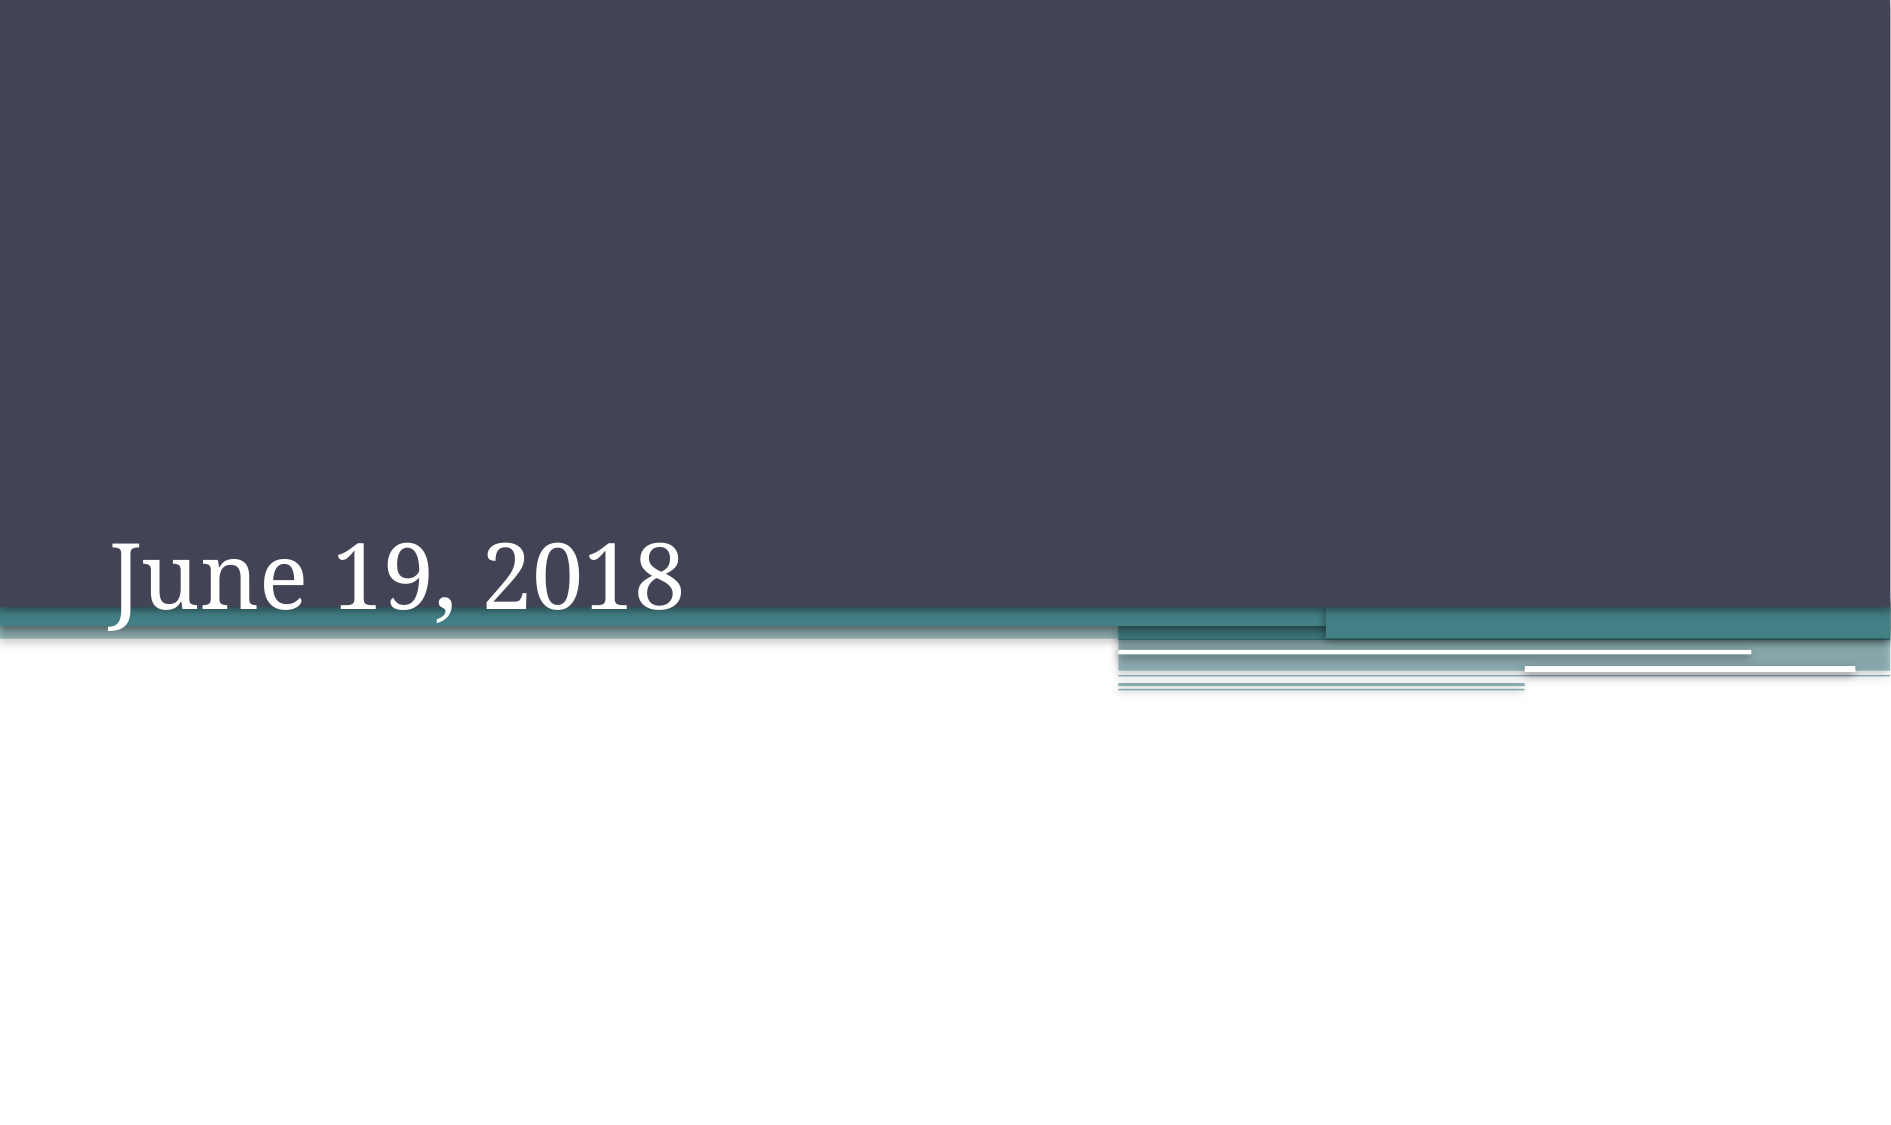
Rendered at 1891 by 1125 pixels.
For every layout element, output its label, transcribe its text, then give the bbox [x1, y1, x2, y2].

title June 19, 2018 [94, 394, 1843, 636]
